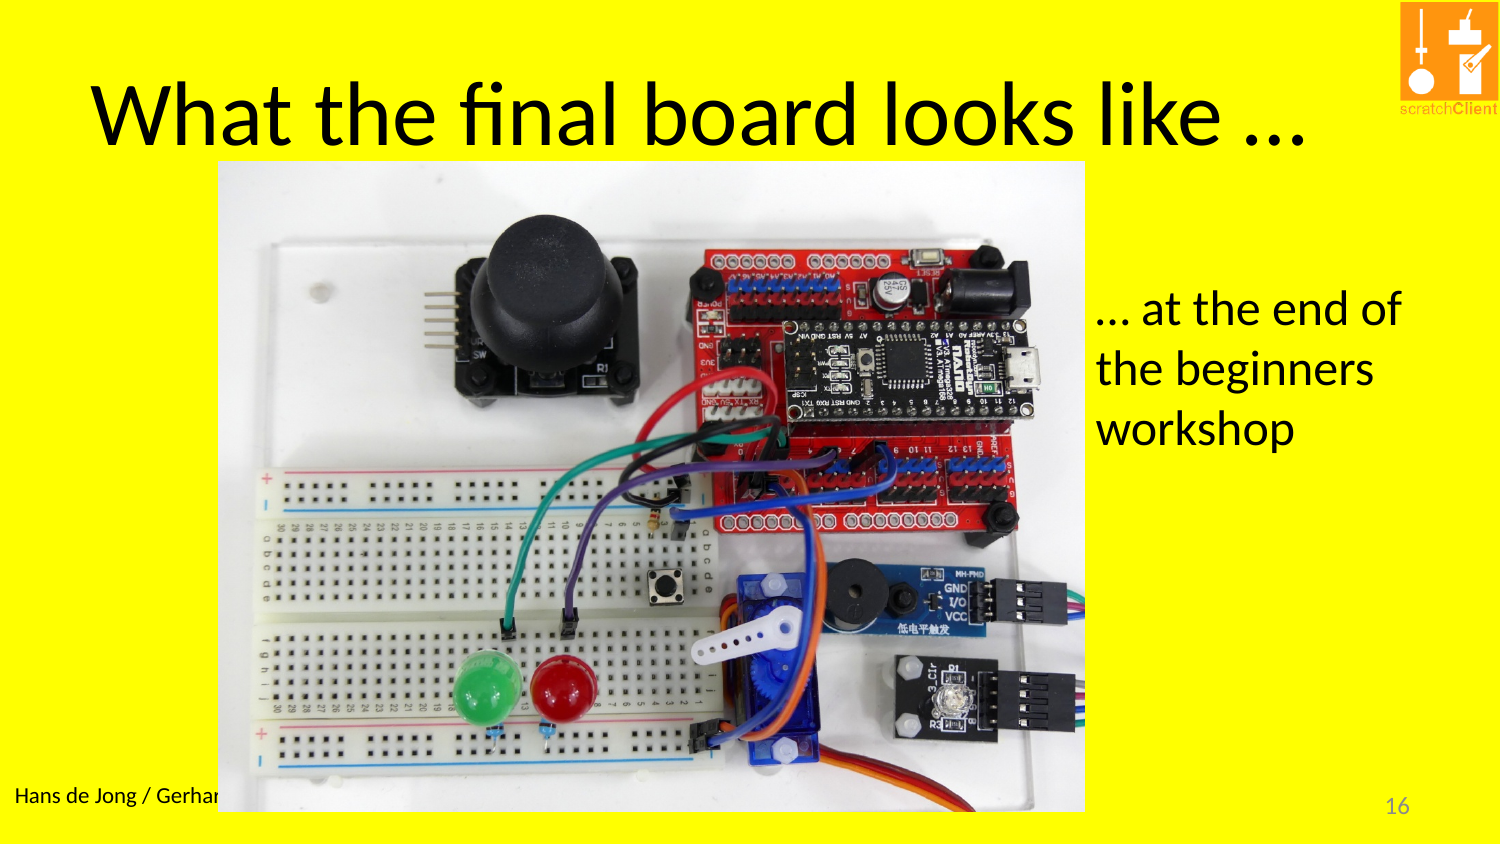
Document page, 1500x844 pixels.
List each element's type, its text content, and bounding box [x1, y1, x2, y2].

text_box … at the end of the beginners workshop [1089, 268, 1447, 463]
picture [1398, 2, 1499, 118]
picture [218, 161, 1085, 812]
slide_number 16 [1340, 782, 1425, 827]
title What the final board looks like … [75, 20, 1425, 198]
